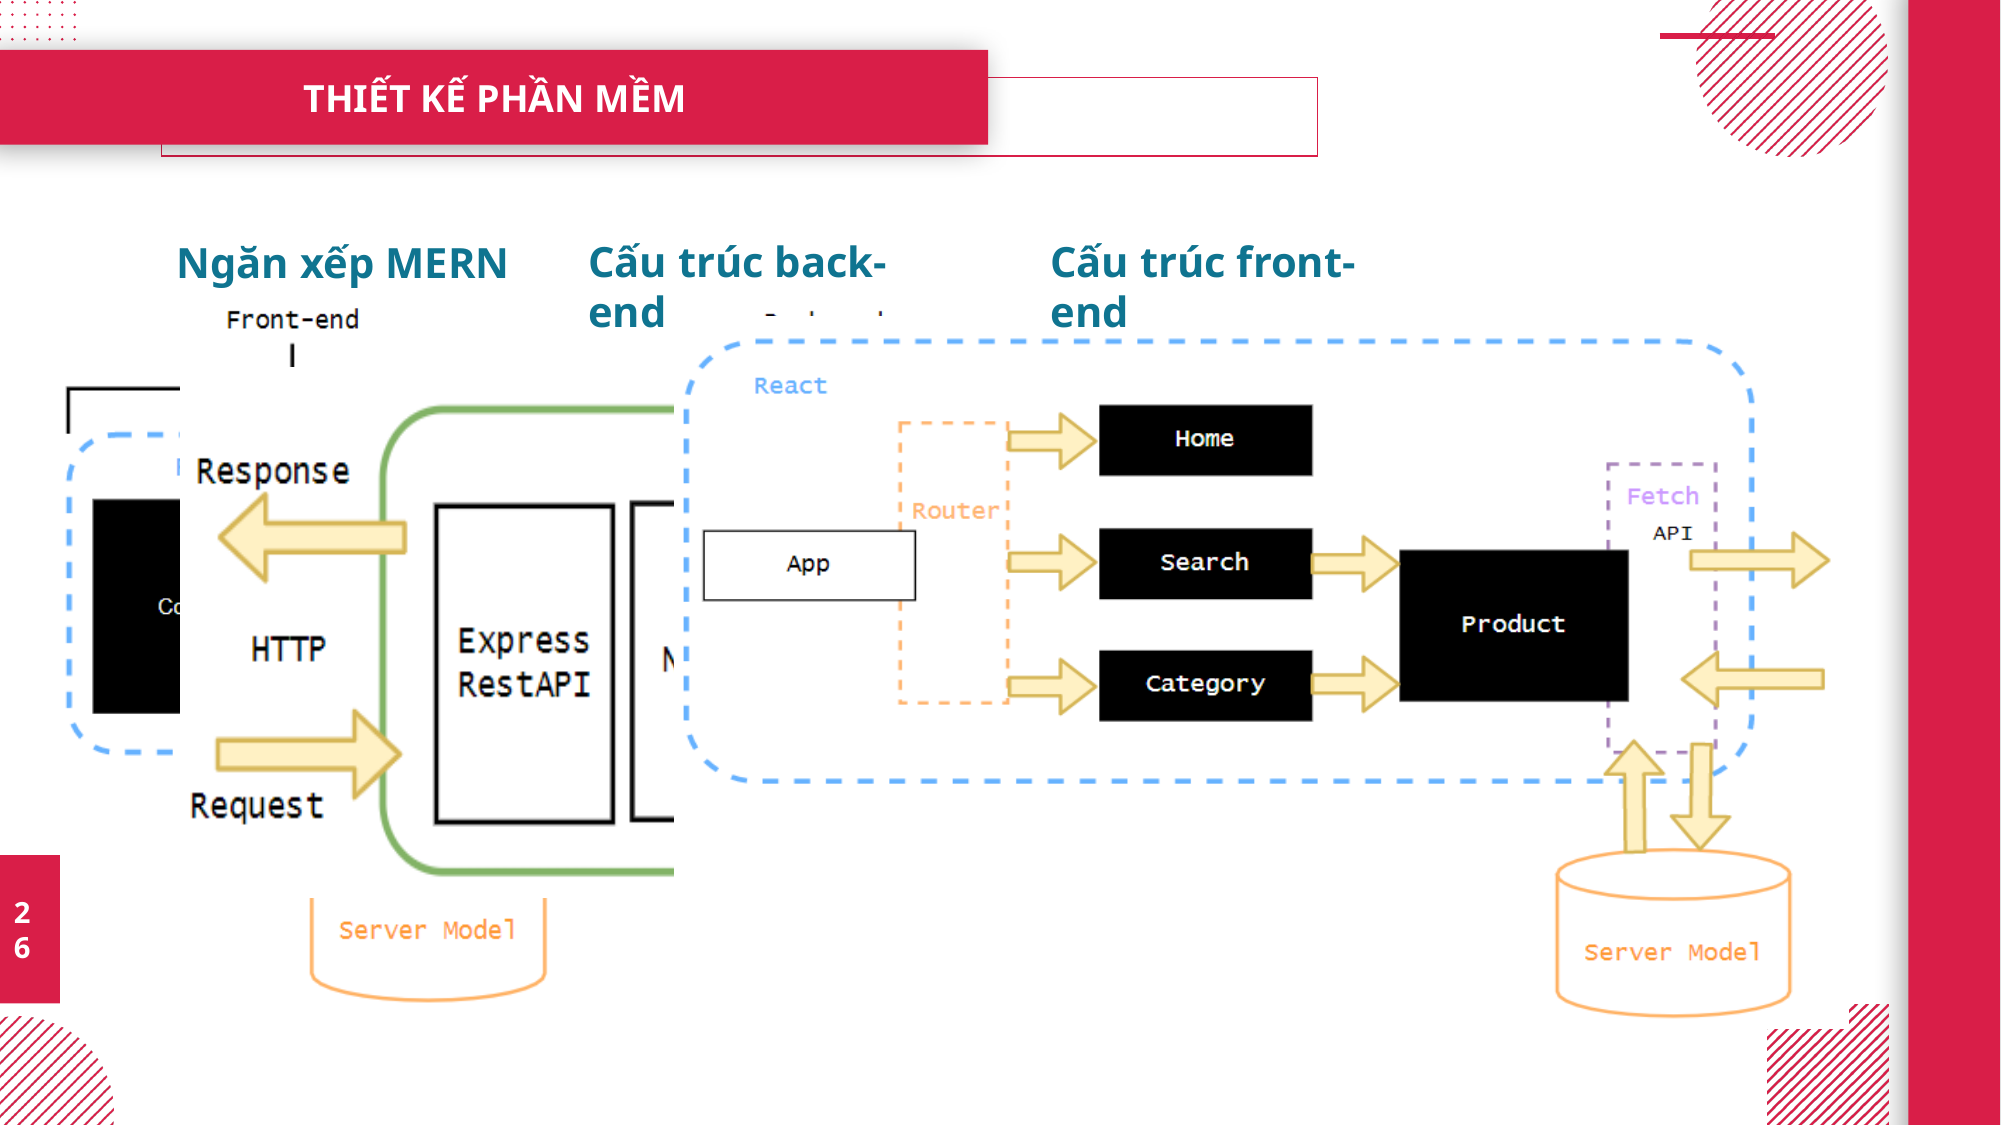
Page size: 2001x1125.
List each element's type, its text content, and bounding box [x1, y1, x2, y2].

text_box [988, 80, 1318, 152]
text_box THIẾT KẾ PHẦN MỀM [0, 49, 989, 145]
picture [1696, 0, 1888, 157]
picture [0, 1016, 114, 1125]
text_box Ngăn xếp MERN [161, 228, 554, 292]
text_box 26 [0, 855, 54, 1004]
text_box Cấu trúc front-end [1035, 228, 1428, 292]
text_box [994, 152, 1318, 157]
text_box Cấu trúc back-end [573, 228, 966, 292]
picture [59, 294, 1889, 1125]
